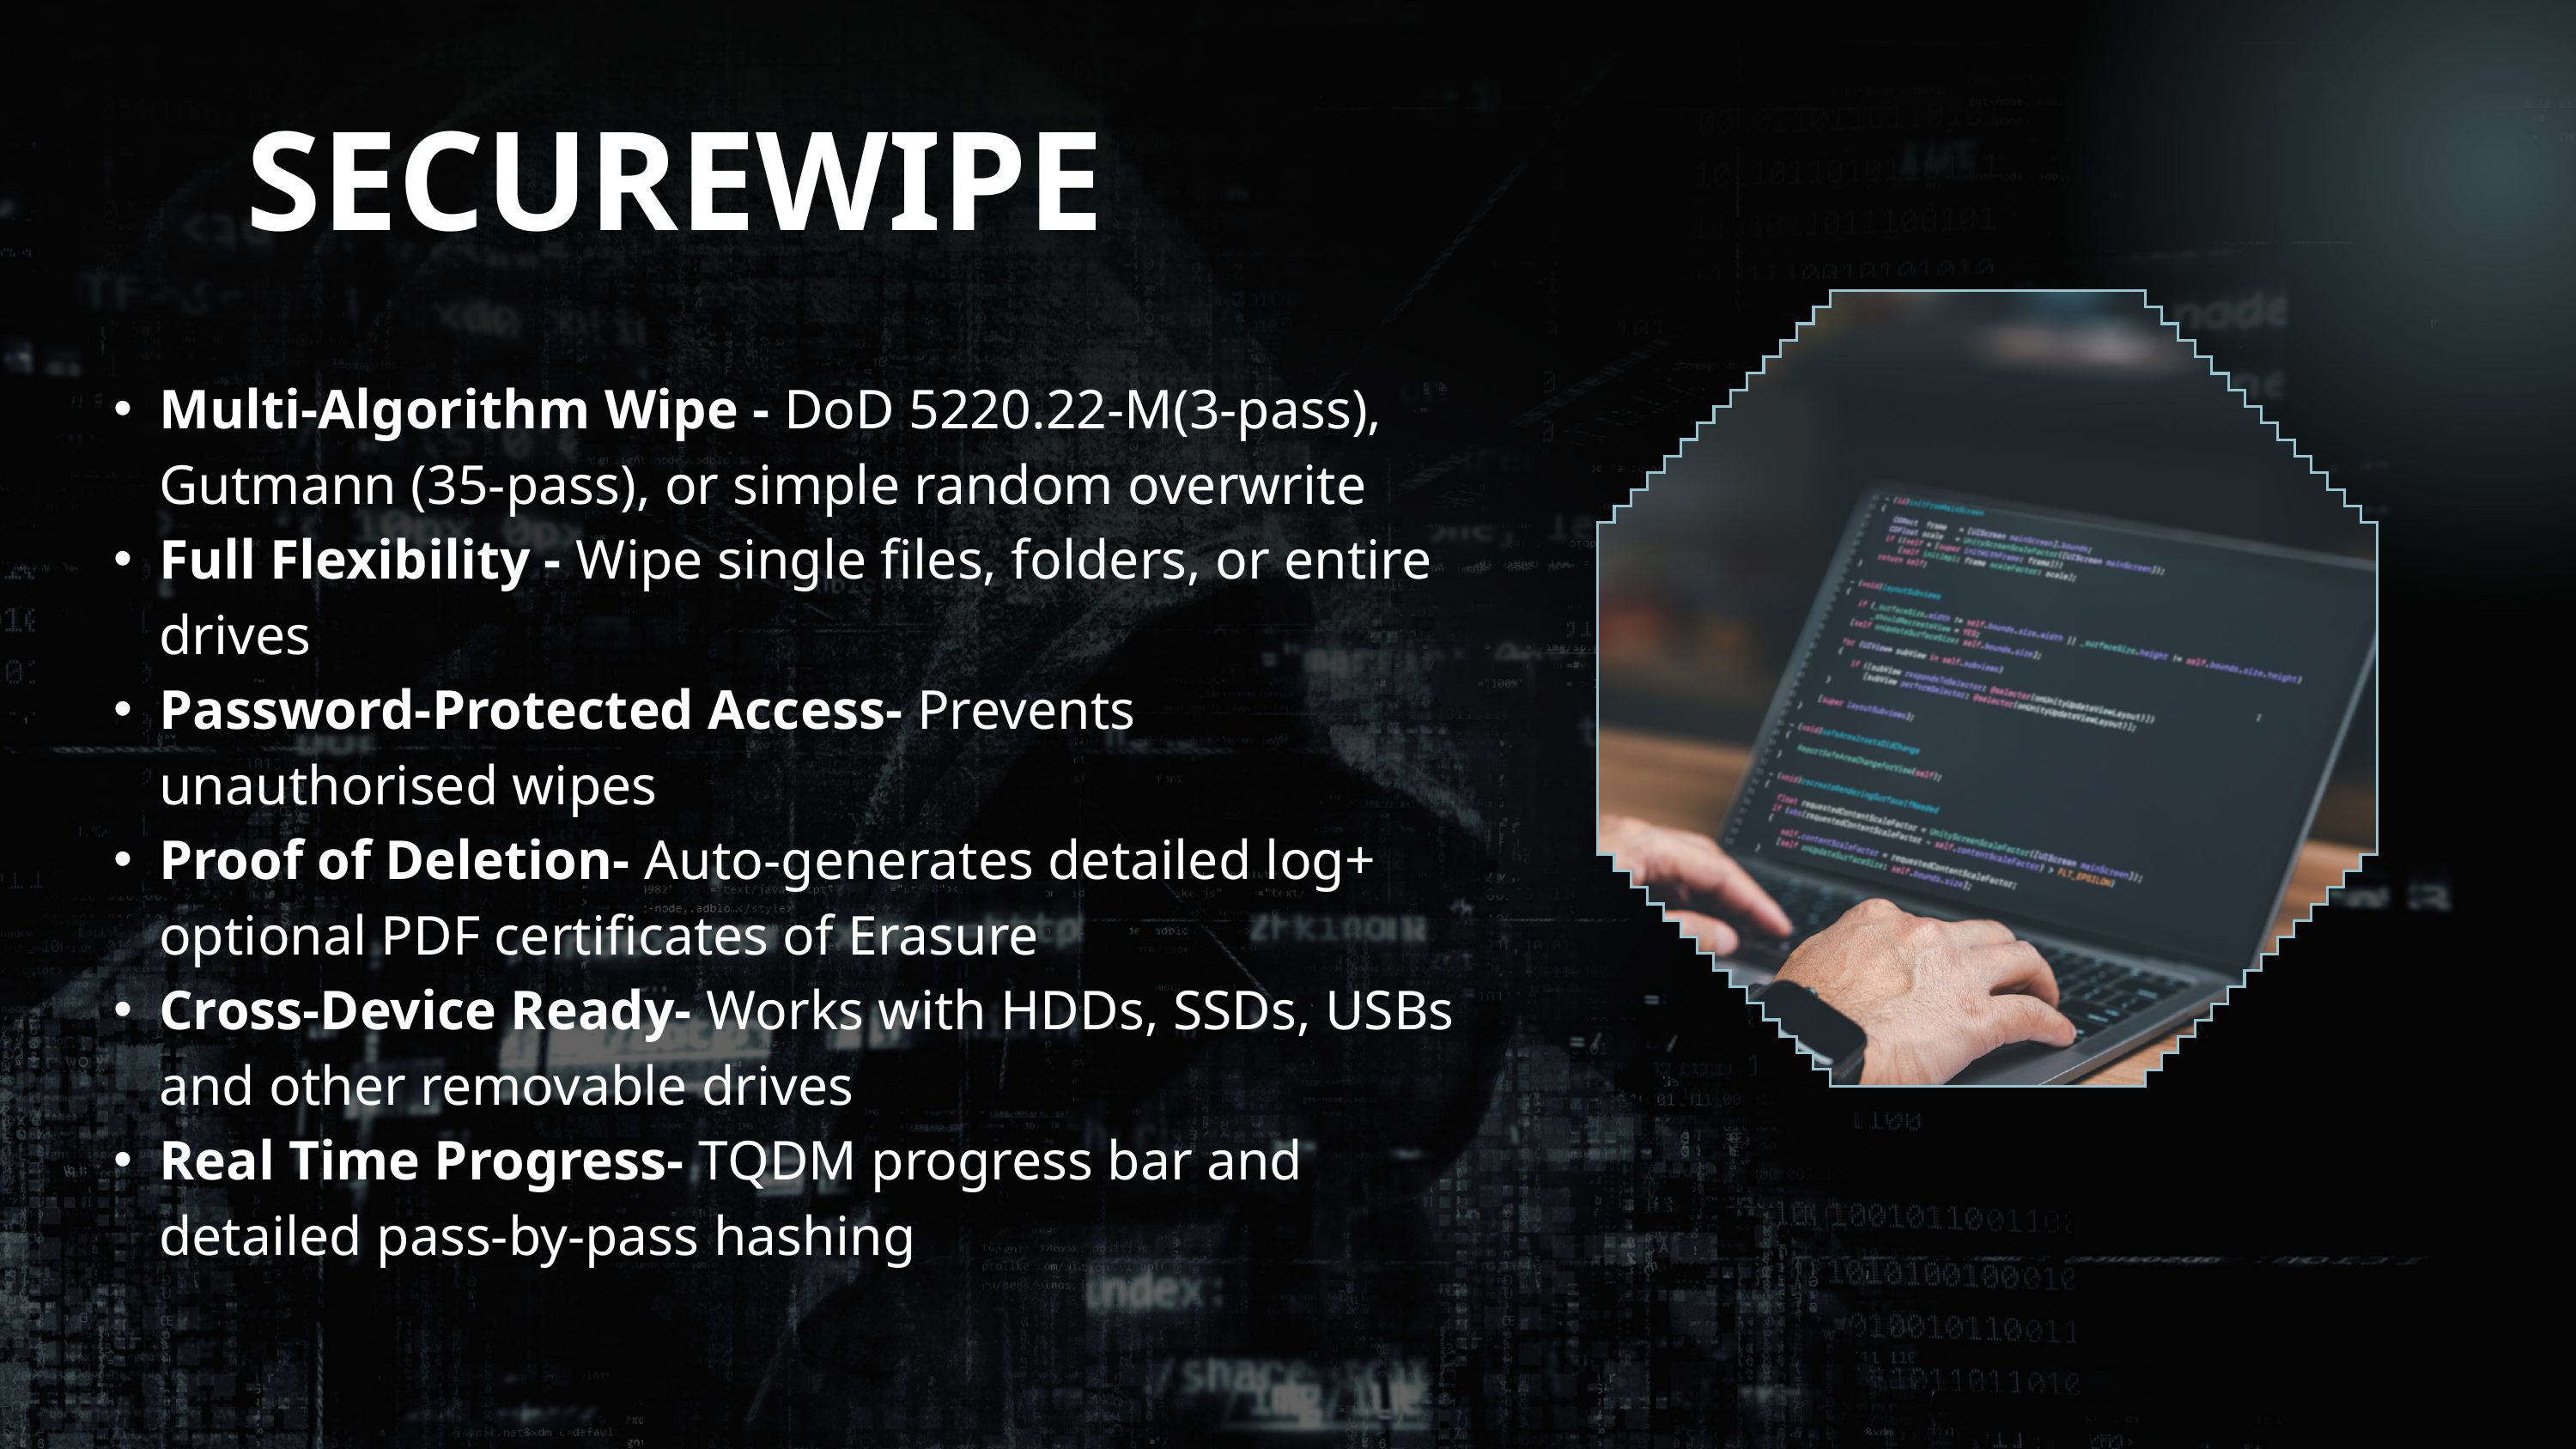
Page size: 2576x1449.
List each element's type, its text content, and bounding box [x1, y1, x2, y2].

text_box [1597, 290, 2378, 1087]
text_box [35, 0, 2576, 1037]
text_box Multi-Algorithm Wipe - DoD 5220.22-M(3-pass), Gutmann (35-pass), or simple random overwrite Full Flexibility - Wipe single files, folders, or entire drives Password-Protected Access- Prevents unauthorised wipes Proof of Deletion- Auto-generates detailed log+ optional PDF certificates of Erasure Cross-Device Ready- Works with HDDs, SSDs, USBs and other removable drives Real Time Progress- TQDM progress bar and detailed pass-by-pass hashing [67, 1046, 1469, 1266]
text_box [0, 0, 2576, 1449]
